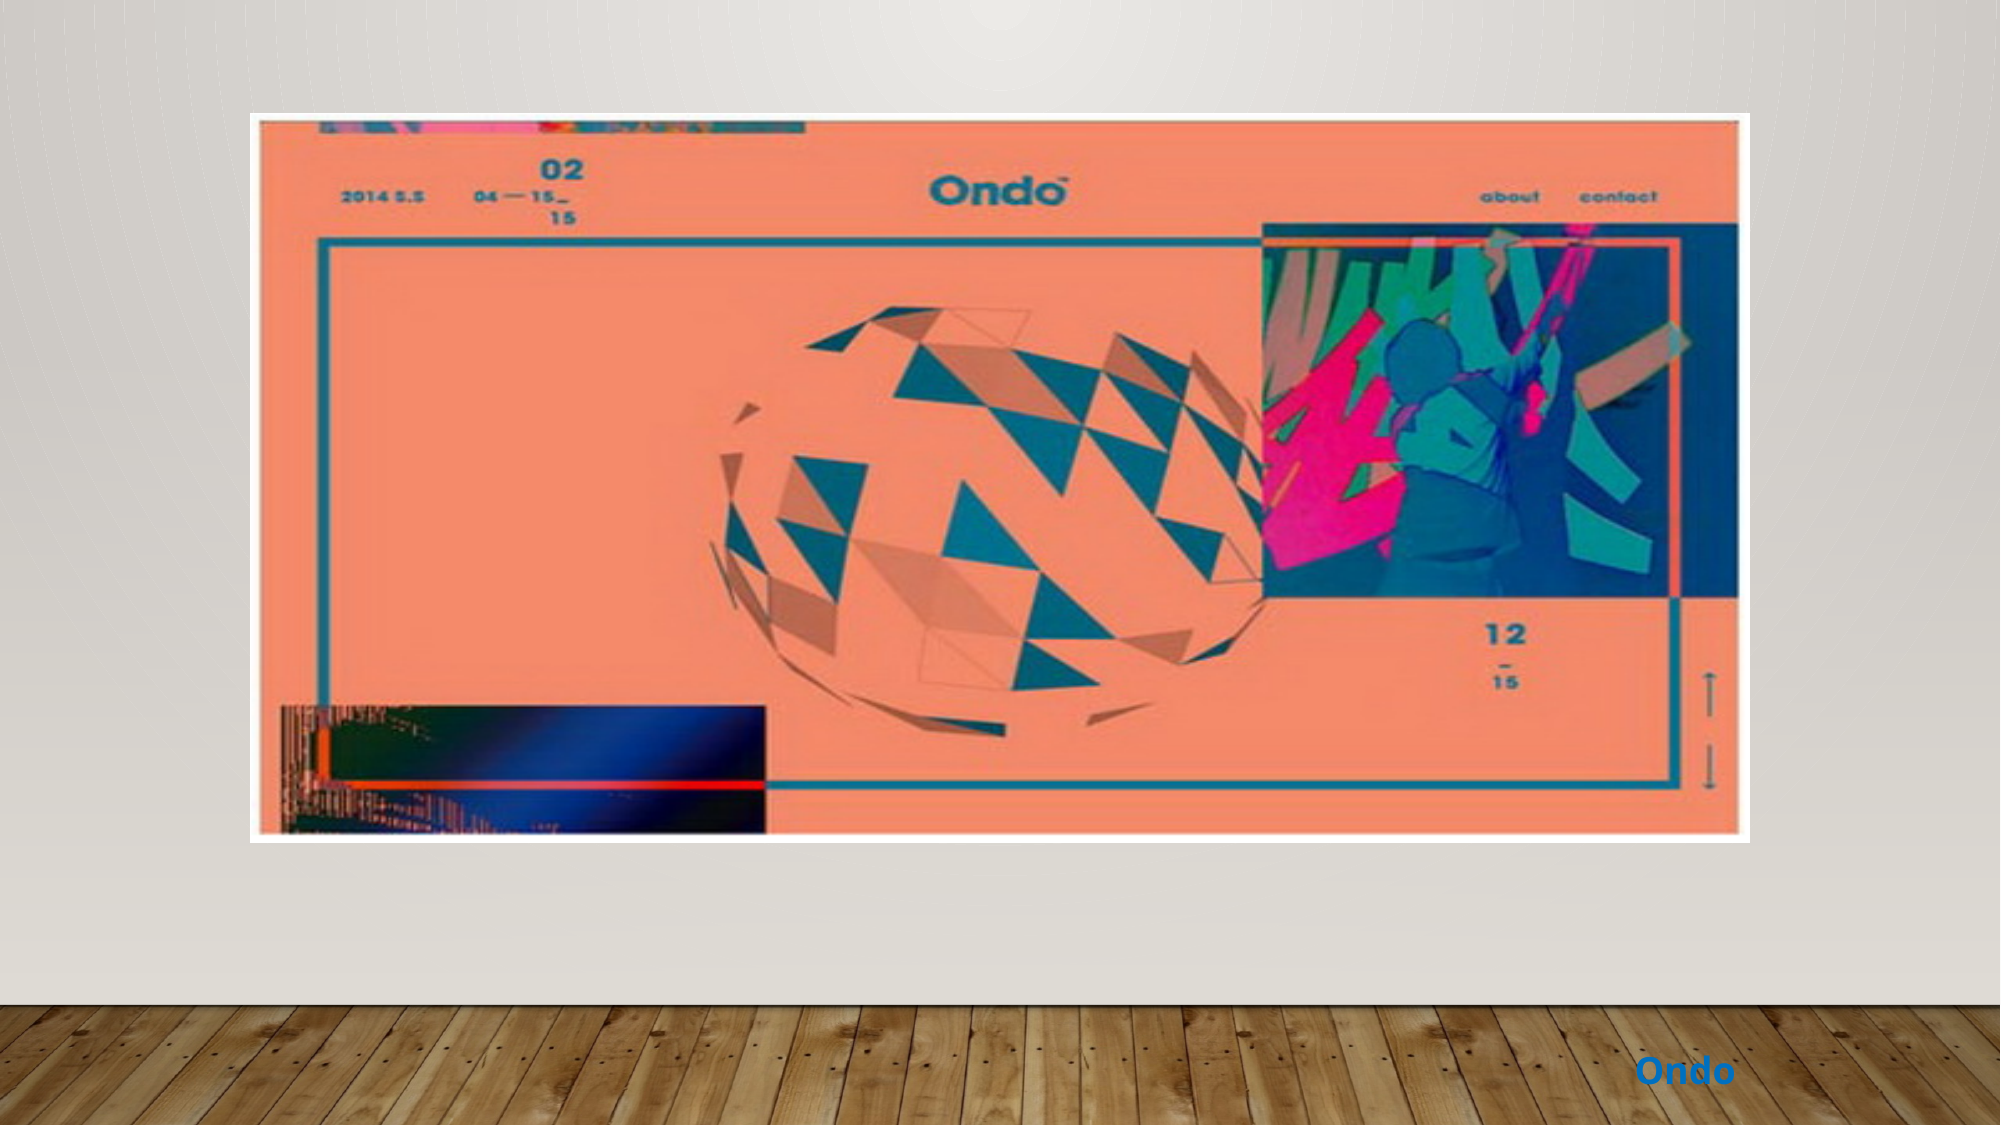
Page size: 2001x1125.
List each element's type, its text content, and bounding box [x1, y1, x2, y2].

picture [249, 113, 1751, 843]
text_box Ondo [1619, 1039, 1751, 1100]
picture [0, 1005, 2000, 1125]
